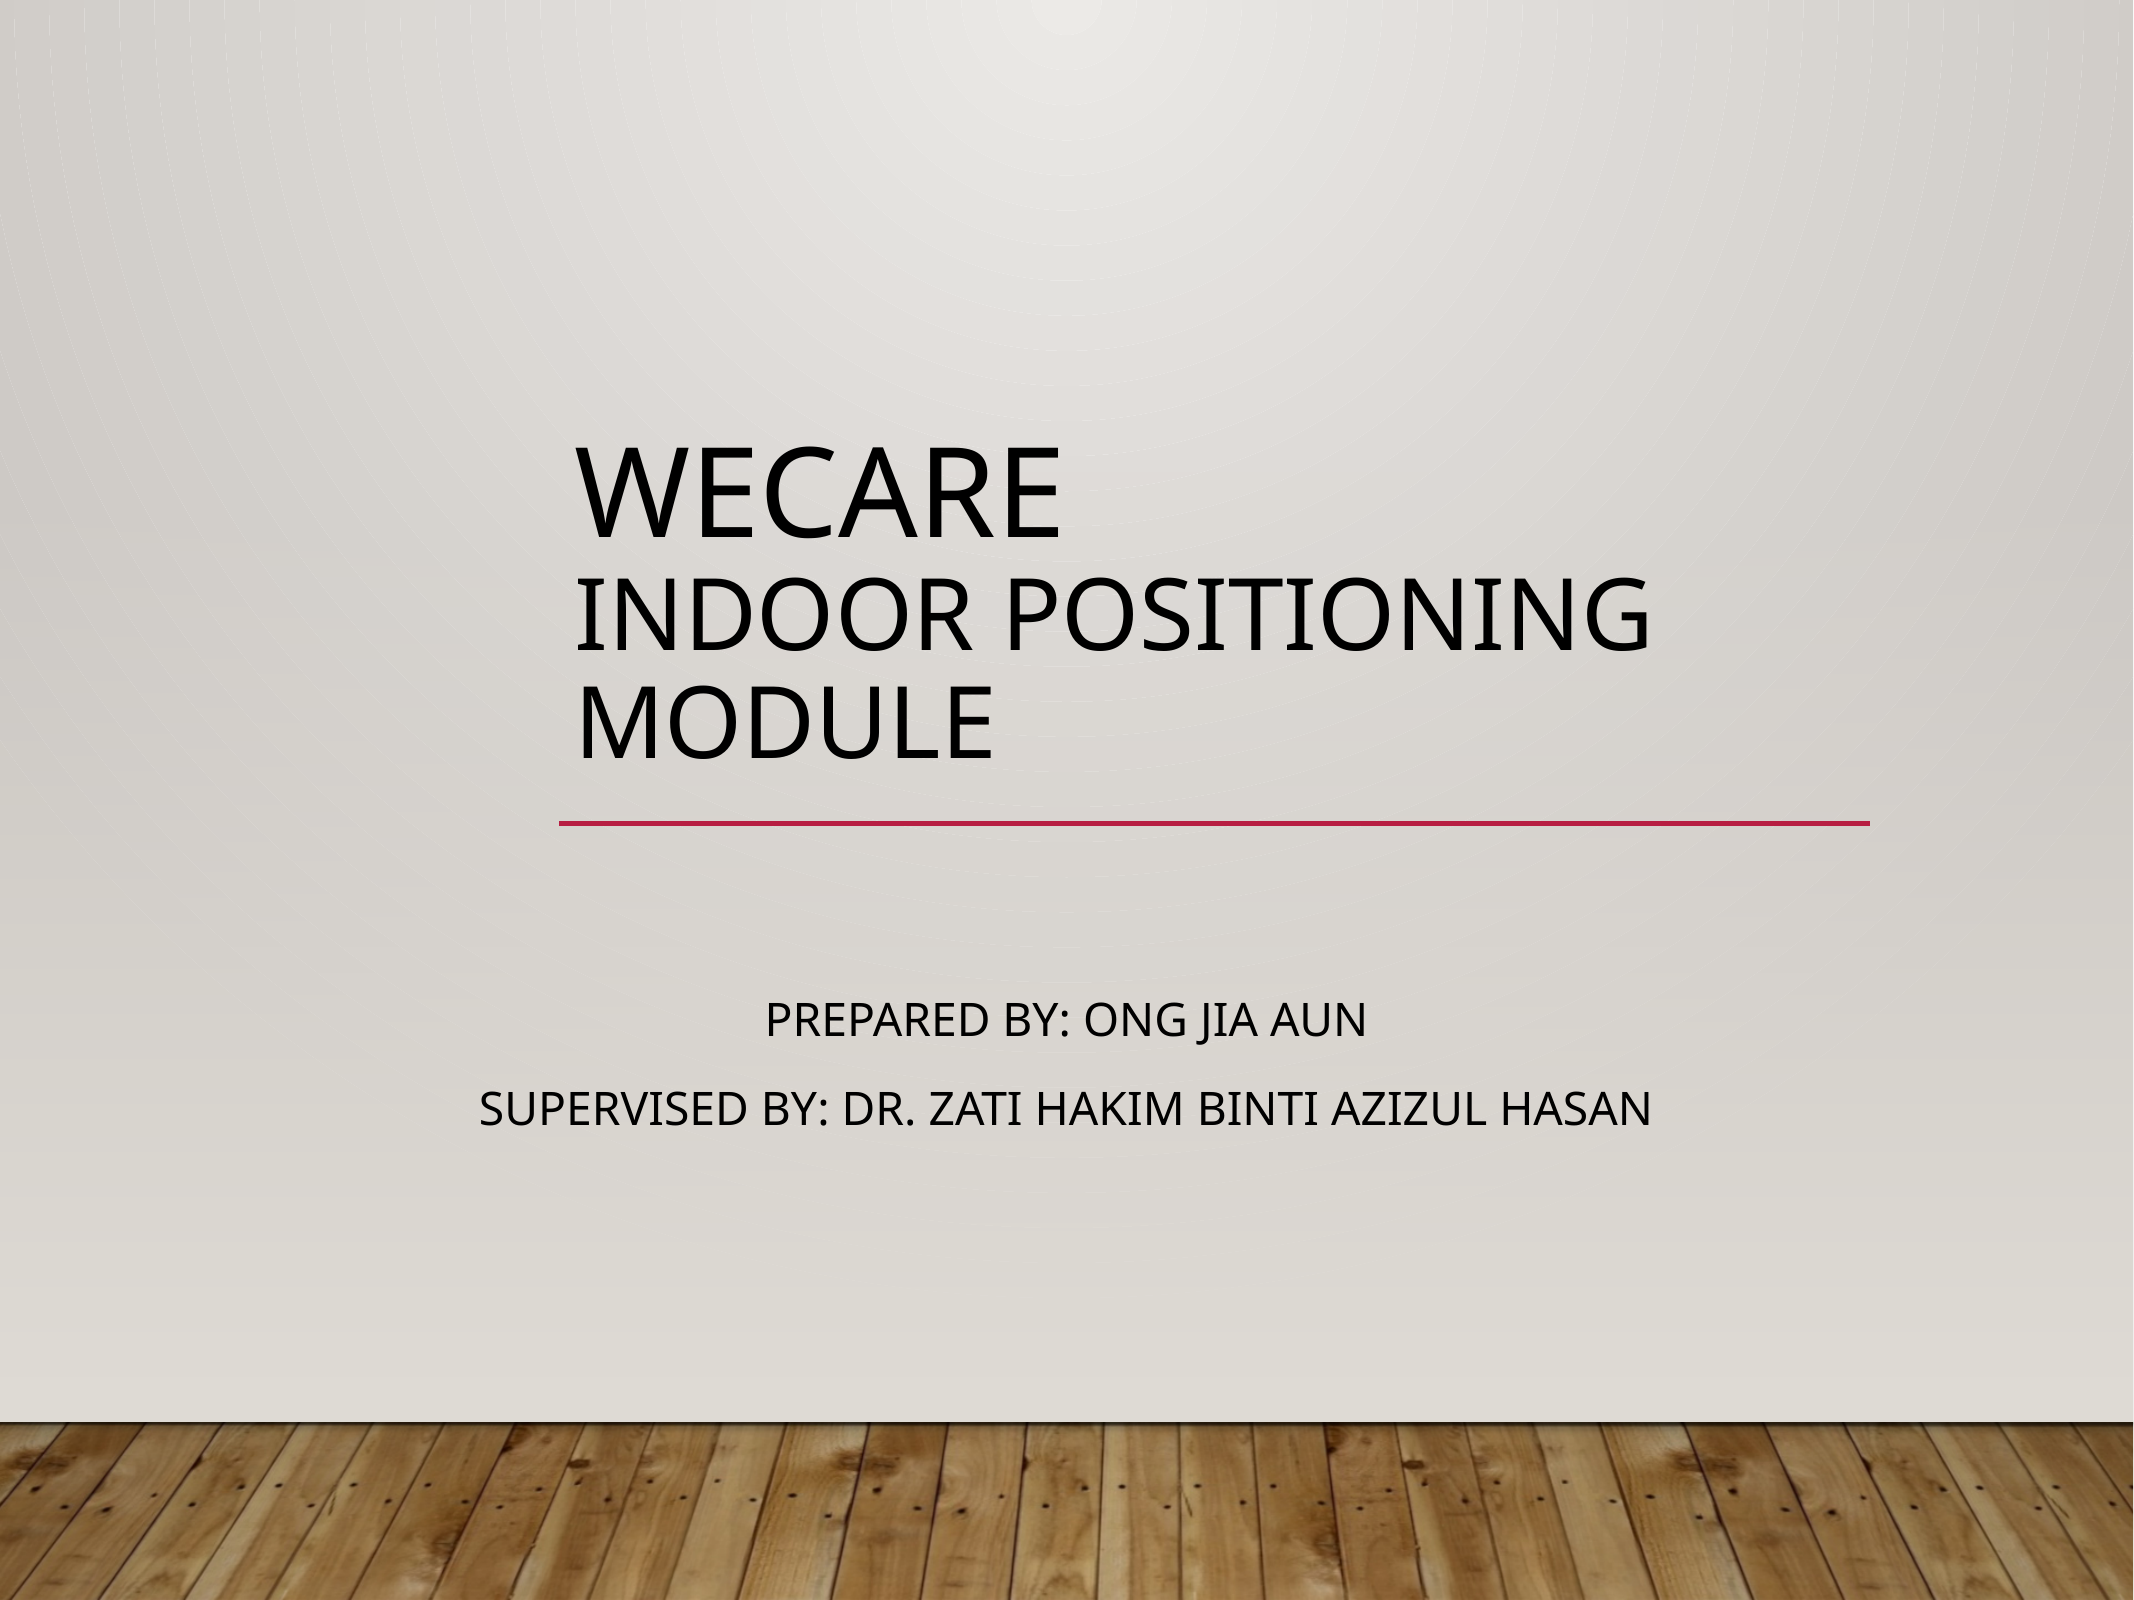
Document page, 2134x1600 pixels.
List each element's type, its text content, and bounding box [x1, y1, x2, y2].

picture [0, 1422, 2134, 1600]
title WeCare Indoor Positioning Module [559, 187, 1870, 781]
subtitle Prepared by: Ong Jia Aun Supervised by: Dr. Zati HAKIM BINTI AZIZUL HASAn [208, 964, 1925, 1150]
